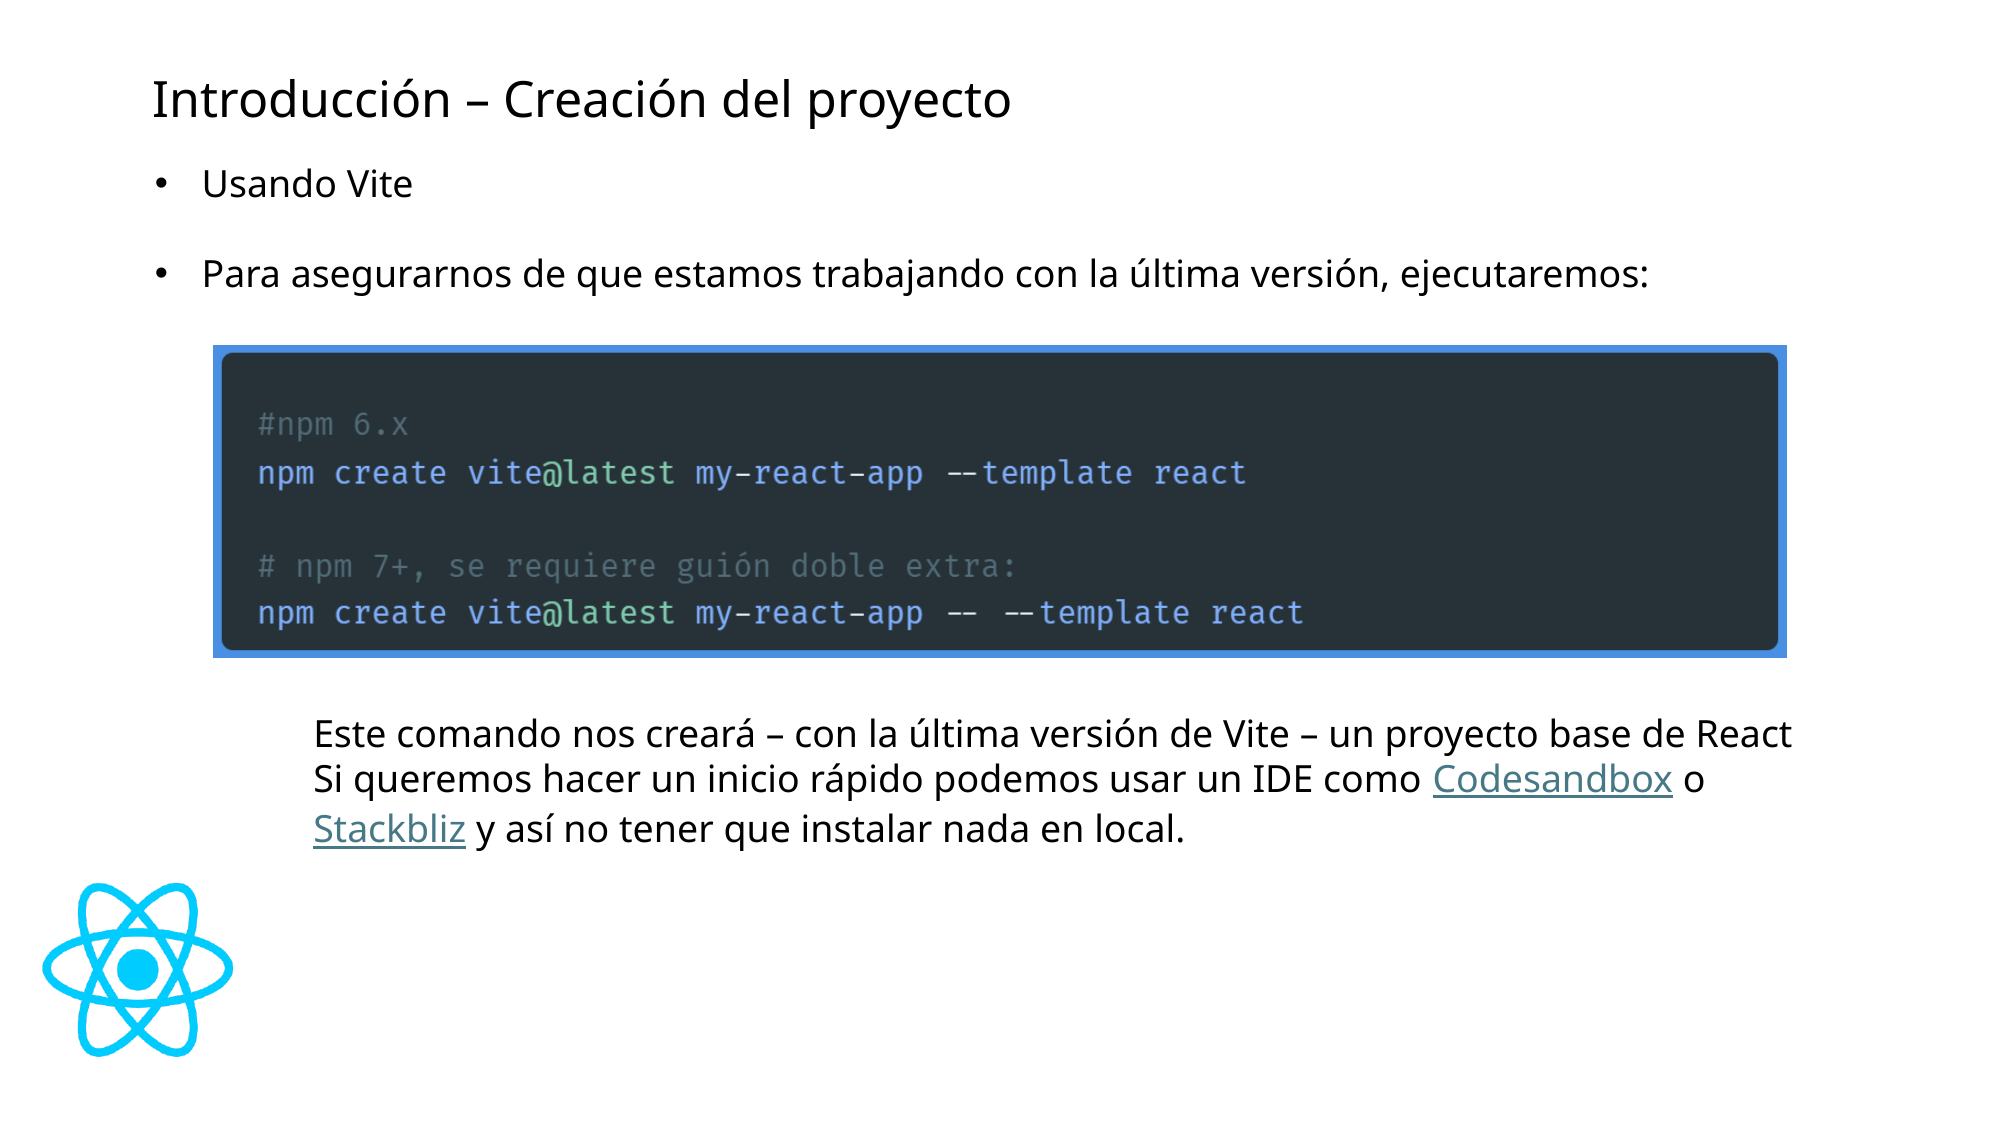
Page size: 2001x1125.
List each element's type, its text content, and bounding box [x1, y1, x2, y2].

text_box Usando Vite Para asegurarnos de que estamos trabajando con la última versión, ejecutaremos: [139, 152, 1809, 348]
title Introducción – Creación del proyecto [137, 59, 1709, 144]
text_box Este comando nos creará – con la última versión de Vite – un proyecto base de React Si queremos hacer un inicio rápido podemos usar un IDE como Codesandbox o Stackbliz y así no tener que instalar nada en local. [298, 701, 1809, 864]
picture [212, 345, 1788, 658]
picture [34, 866, 241, 1073]
